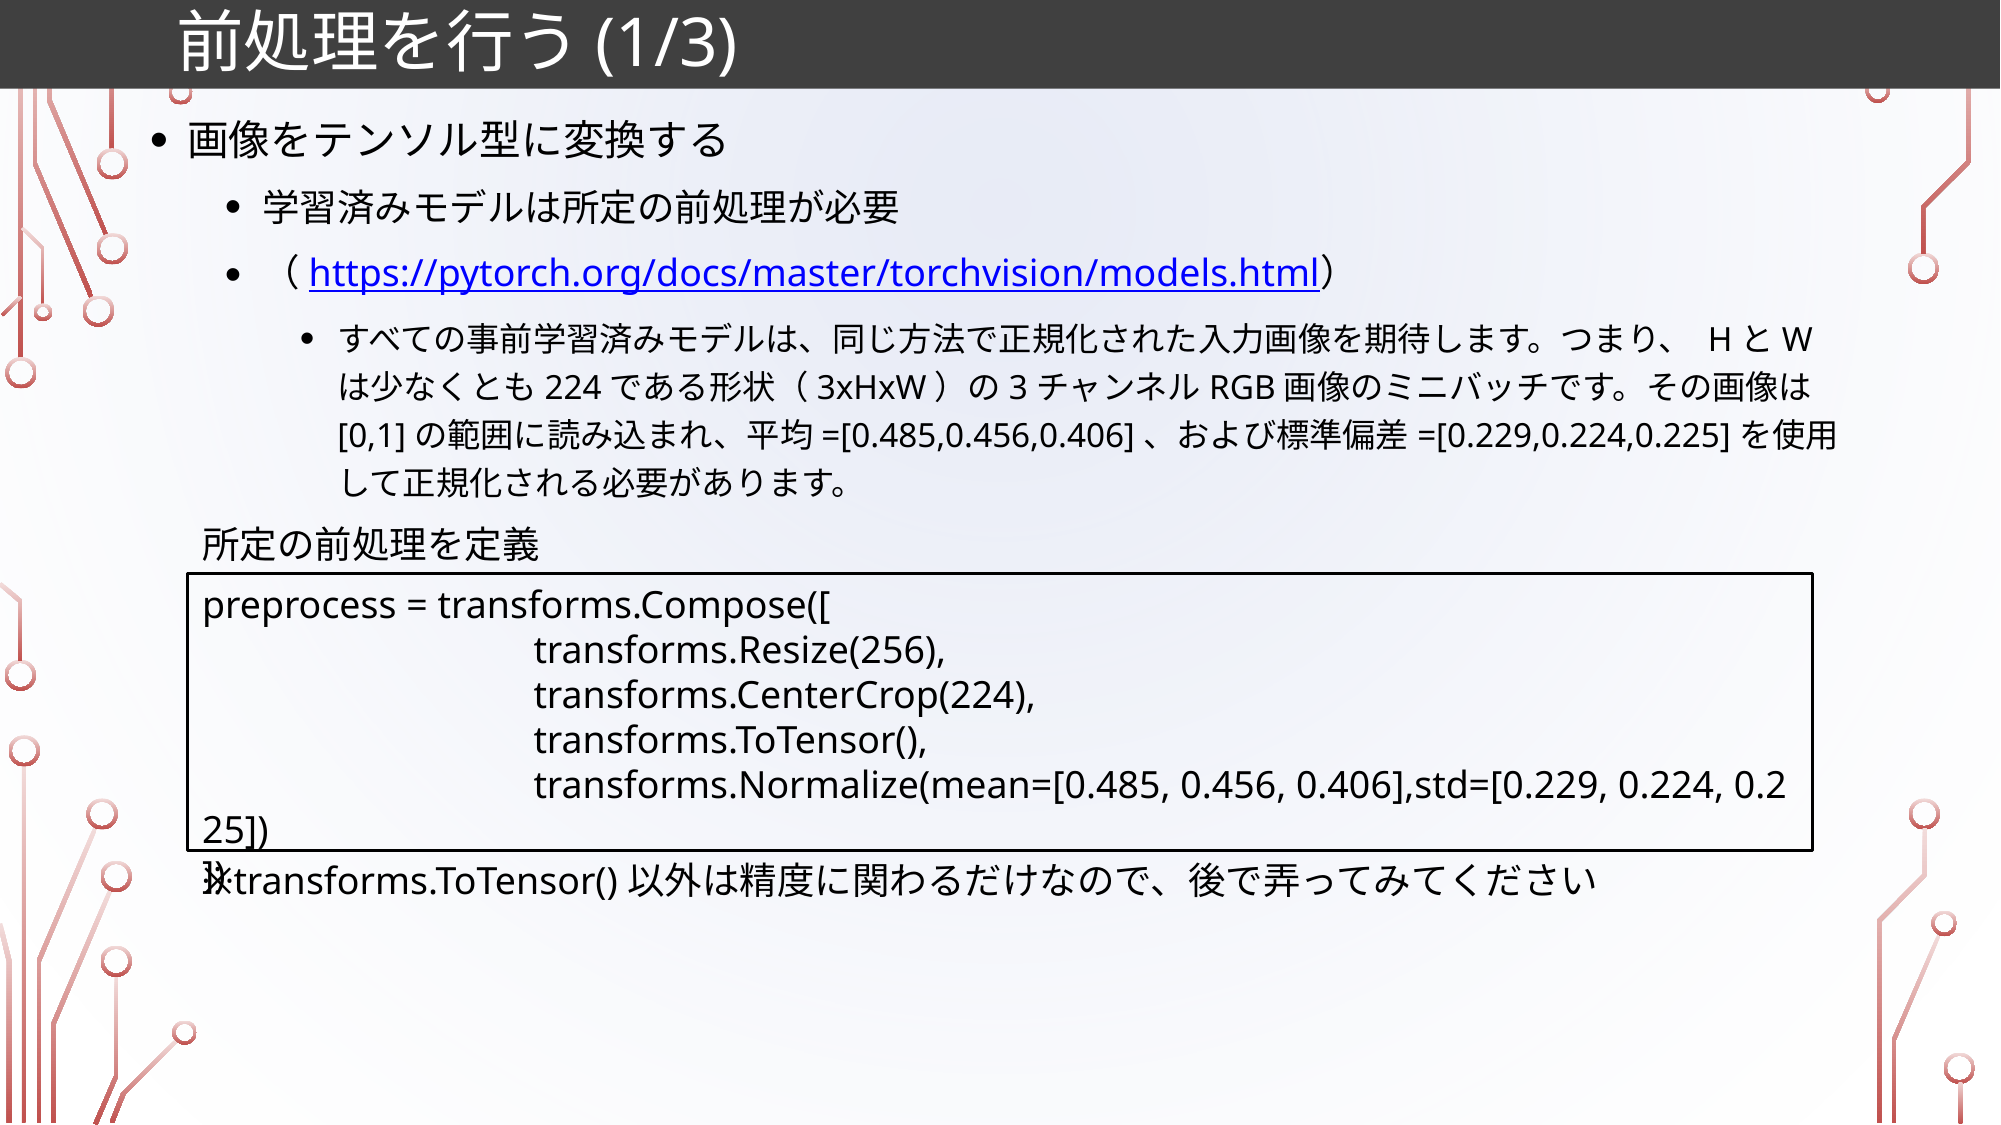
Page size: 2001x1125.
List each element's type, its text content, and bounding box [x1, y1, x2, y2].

list 画像をテンソル型に変換する 学習済みモデルは所定の前処理が必要 （https://pytorch.org/docs/master/torchvision/models.html） すべての事前学習済みモデルは、同じ方法で正規化された入力画像を期待します。つまり、 HとWは少なくとも224である形状（3xHxW）の3チャンネルRGB画像のミニバッチです。その画像は[0,1]の範囲に読み込まれ、平均=[0.485,0.456,0.406]、および標準偏差=[0.229,0.224,0.225]を使用して正規化される必要があります。 [134, 96, 1866, 1021]
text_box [186, 513, 1813, 851]
text_box ※transforms.ToTensor()以外は精度に関わるだけなので、後で弄ってみてください [186, 849, 1814, 911]
title 前処理を行う(1/3) [0, 0, 2000, 89]
